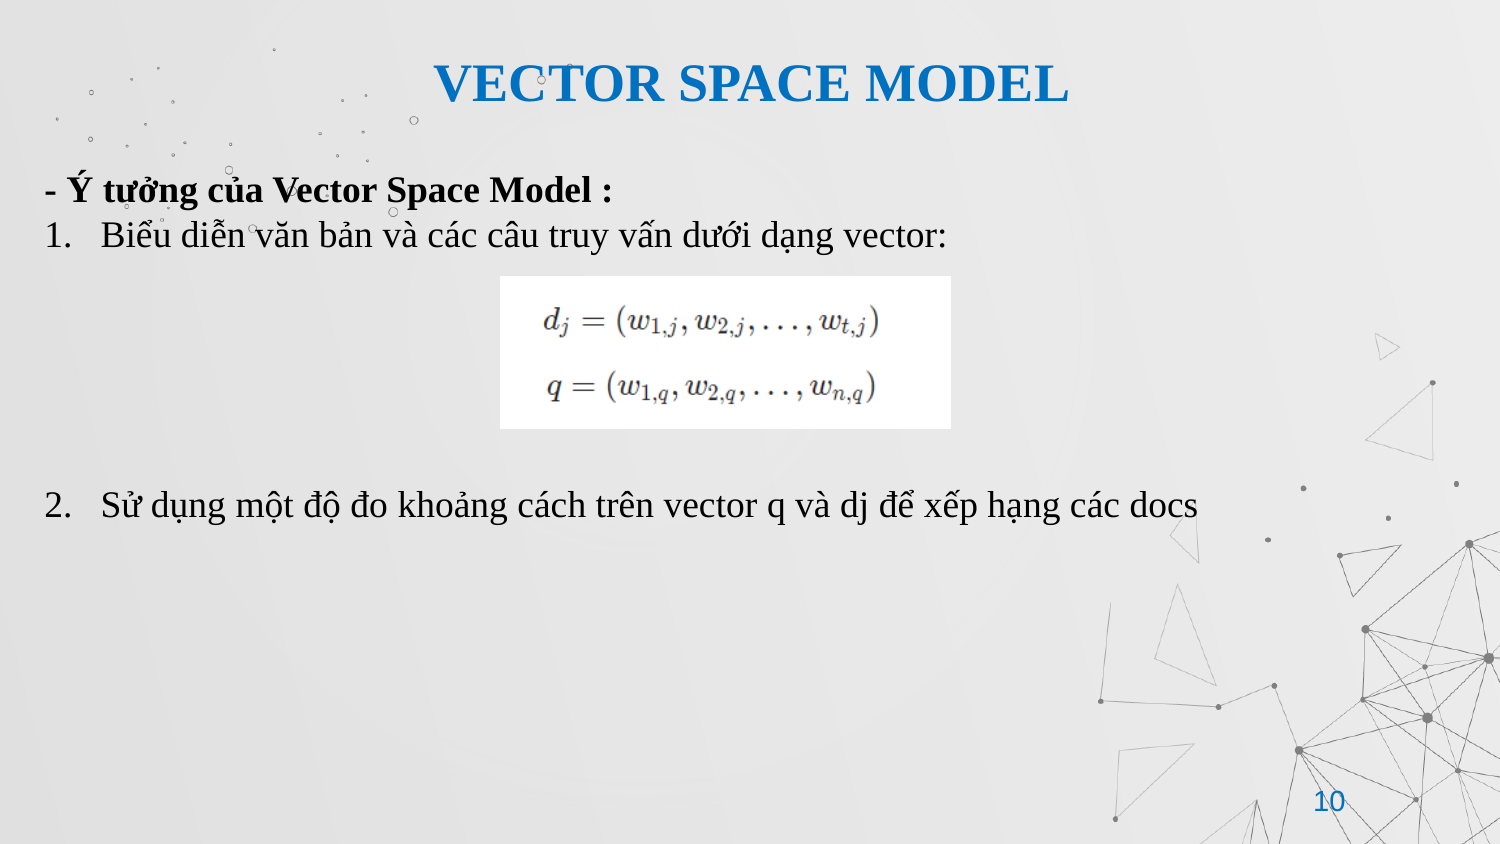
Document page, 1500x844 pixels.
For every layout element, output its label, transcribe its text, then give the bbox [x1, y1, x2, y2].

text_box - Ý tưởng của Vector Space Model : Biểu diễn văn bản và các câu truy vấn dưới dạng vector: Sử dụng một độ đo khoảng cách trên vector q và dj để xếp hạng các docs [29, 150, 1467, 828]
title VECTOR SPACE MODEL [324, 32, 1180, 150]
text_box 10 [1298, 774, 1366, 825]
picture [0, 0, 1500, 844]
